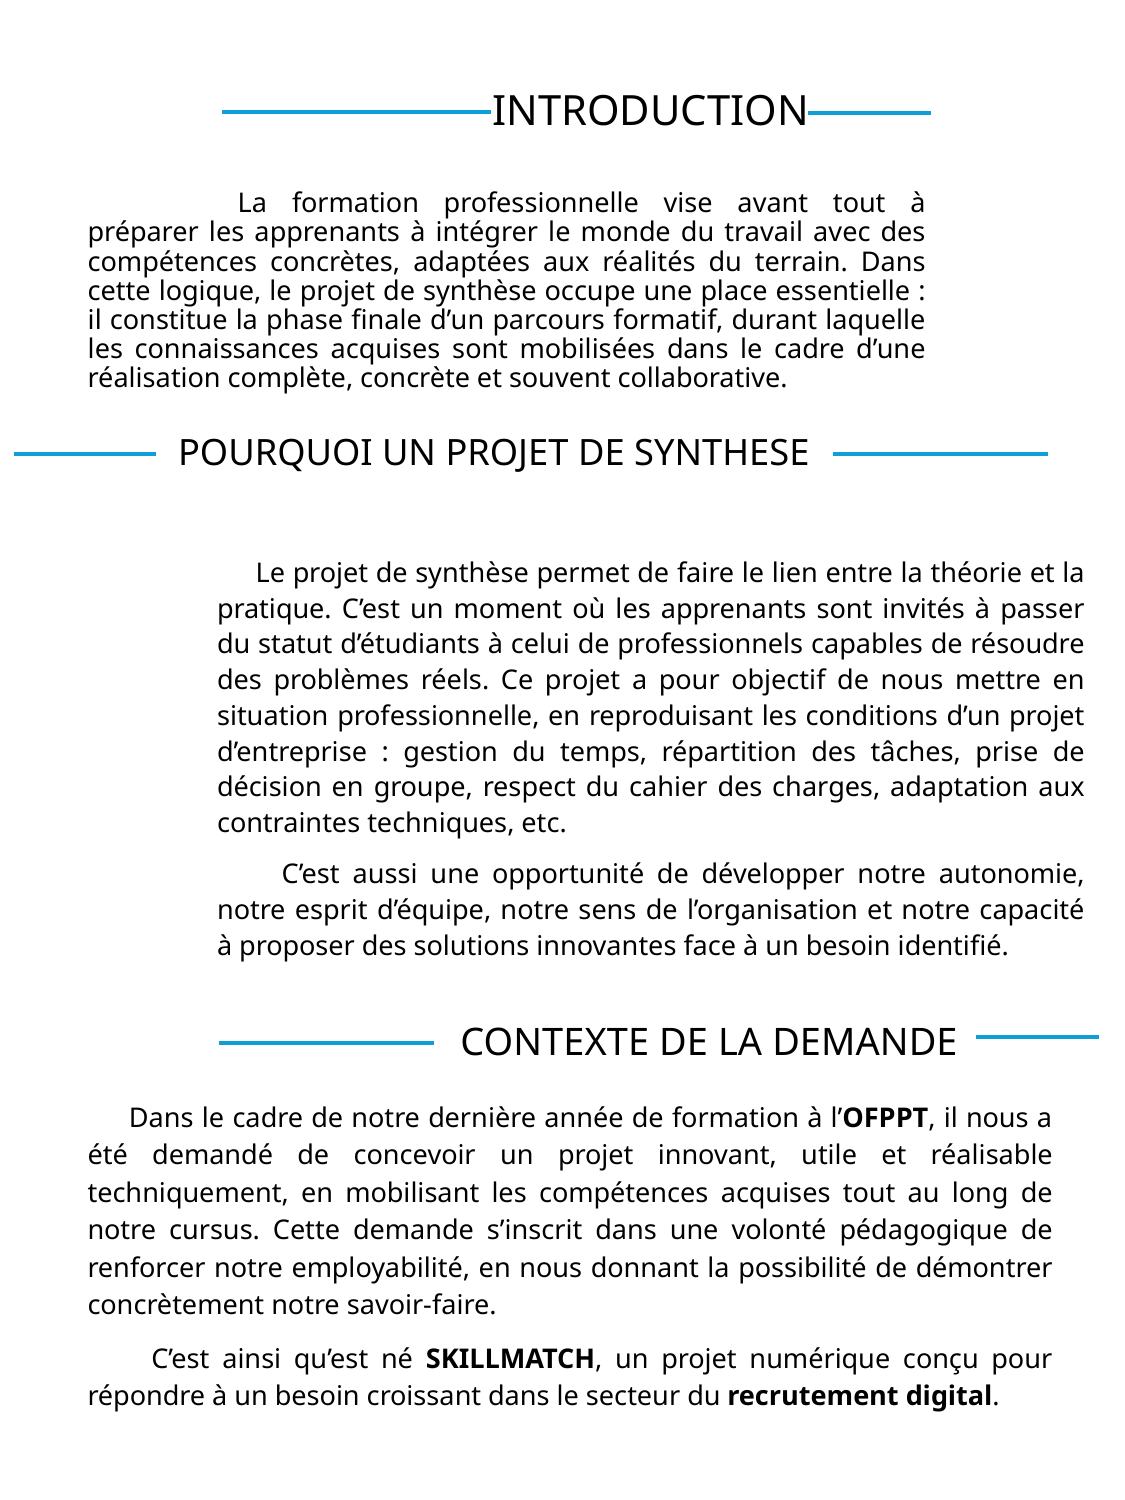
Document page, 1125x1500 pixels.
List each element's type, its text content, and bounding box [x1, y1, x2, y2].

text_box Dans le cadre de notre dernière année de formation à l’OFPPT, il nous a été demandé de concevoir un projet innovant, utile et réalisable techniquement, en mobilisant les compétences acquises tout au long de notre cursus. Cette demande s’inscrit dans une volonté pédagogique de renforcer notre employabilité, en nous donnant la possibilité de démontrer concrètement notre savoir-faire. C’est ainsi qu’est né SKILLMATCH, un projet numérique conçu pour répondre à un besoin croissant dans le secteur du recrutement digital. [72, 1088, 1068, 1480]
text_box CONTEXTE DE LA DEMANDE [443, 997, 976, 1088]
list La formation professionnelle vise avant tout à préparer les apprenants à intégrer le monde du travail avec des compétences concrètes, adaptées aux réalités du terrain. Dans cette logique, le projet de synthèse occupe une place essentielle : il constitue la phase finale d’un parcours formatif, durant laquelle les connaissances acquises sont mobilisées dans le cadre d’une réalisation complète, concrète et souvent collaborative. [72, 181, 941, 394]
text_box POURQUOI UN PROJET DE SYNTHESE [155, 408, 833, 500]
title INTRODUCTION [446, 66, 856, 158]
text_box Le projet de synthèse permet de faire le lien entre la théorie et la pratique. C’est un moment où les apprenants sont invités à passer du statut d’étudiants à celui de professionnels capables de résoudre des problèmes réels. Ce projet a pour objectif de nous mettre en situation professionnelle, en reproduisant les conditions d’un projet d’entreprise : gestion du temps, répartition des tâches, prise de décision en groupe, respect du cahier des charges, adaptation aux contraintes techniques, etc. C’est aussi une opportunité de développer notre autonomie, notre esprit d’équipe, notre sens de l’organisation et notre capacité à proposer des solutions innovantes face à un besoin identifié. [202, 544, 1100, 976]
